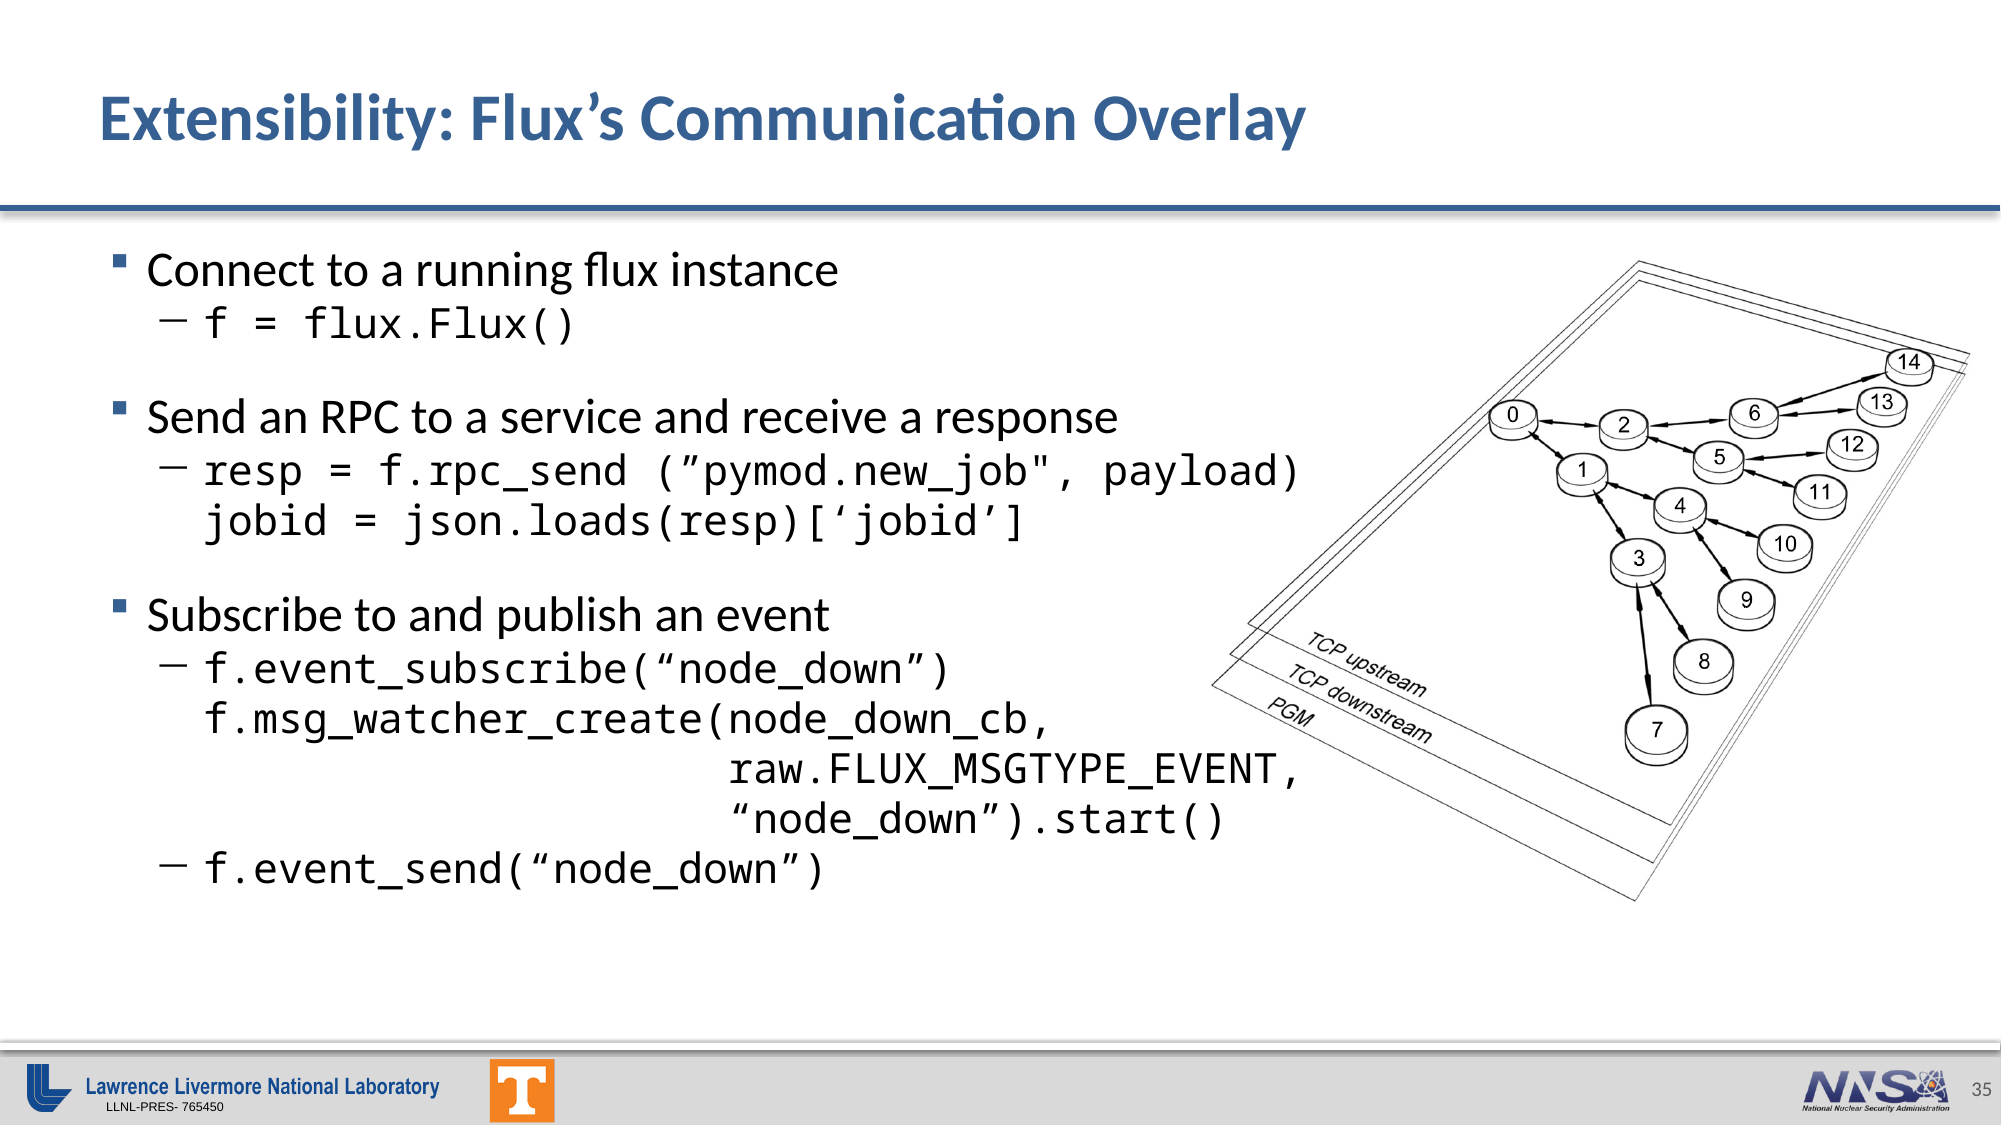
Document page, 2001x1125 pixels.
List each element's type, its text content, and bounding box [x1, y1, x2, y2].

list Connect to a running flux instance f = flux.Flux() Send an RPC to a service and receive a response resp = f.rpc_send (”pymod.new_job", payload) jobid = json.loads(resp)[‘jobid’] Subscribe to and publish an event f.event_subscribe(“node_down”) f.msg_watcher_create(node_down_cb, raw.FLUX_MSGTYPE_EVENT, “node_down”).start() f.event_send(“node_down”) [99, 236, 1900, 1042]
picture [1195, 255, 1980, 908]
picture [1795, 1057, 1956, 1119]
title Extensibility: Flux’s Communication Overlay [99, 36, 1900, 202]
picture [27, 1049, 566, 1125]
